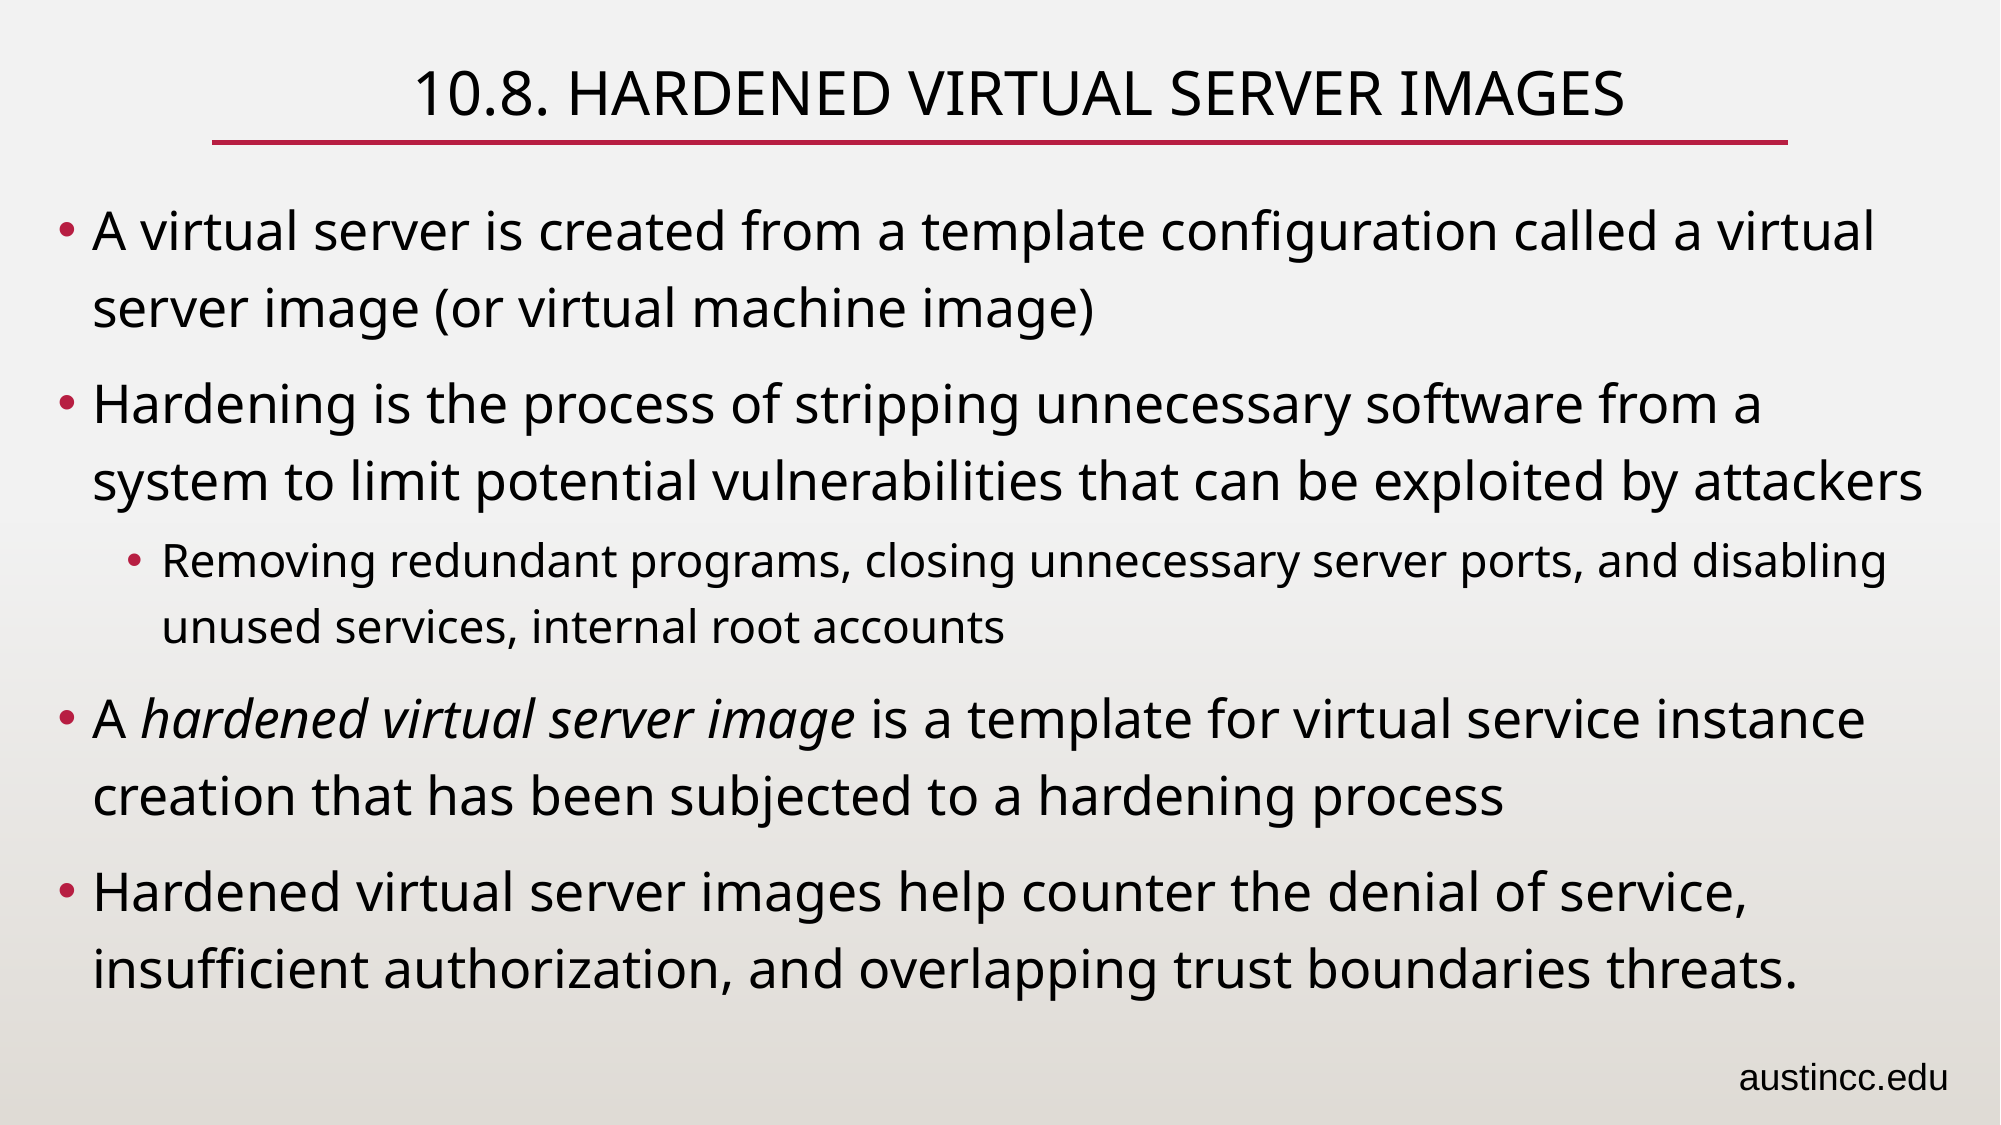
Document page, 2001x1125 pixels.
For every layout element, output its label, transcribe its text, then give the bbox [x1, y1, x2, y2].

list A virtual server is created from a template configuration called a virtual server image (or virtual machine image) Hardening is the process of stripping unnecessary software from a system to limit potential vulnerabilities that can be exploited by attackers Removing redundant programs, closing unnecessary server ports, and disabling unused services, internal root accounts A hardened virtual server image is a template for virtual service instance creation that has been subjected to a hardening process Hardened virtual server images help counter the denial of service, insufficient authorization, and overlapping trust boundaries threats. [42, 176, 1955, 1071]
title 10.8. Hardened Virtual Server Images [232, 54, 1808, 137]
